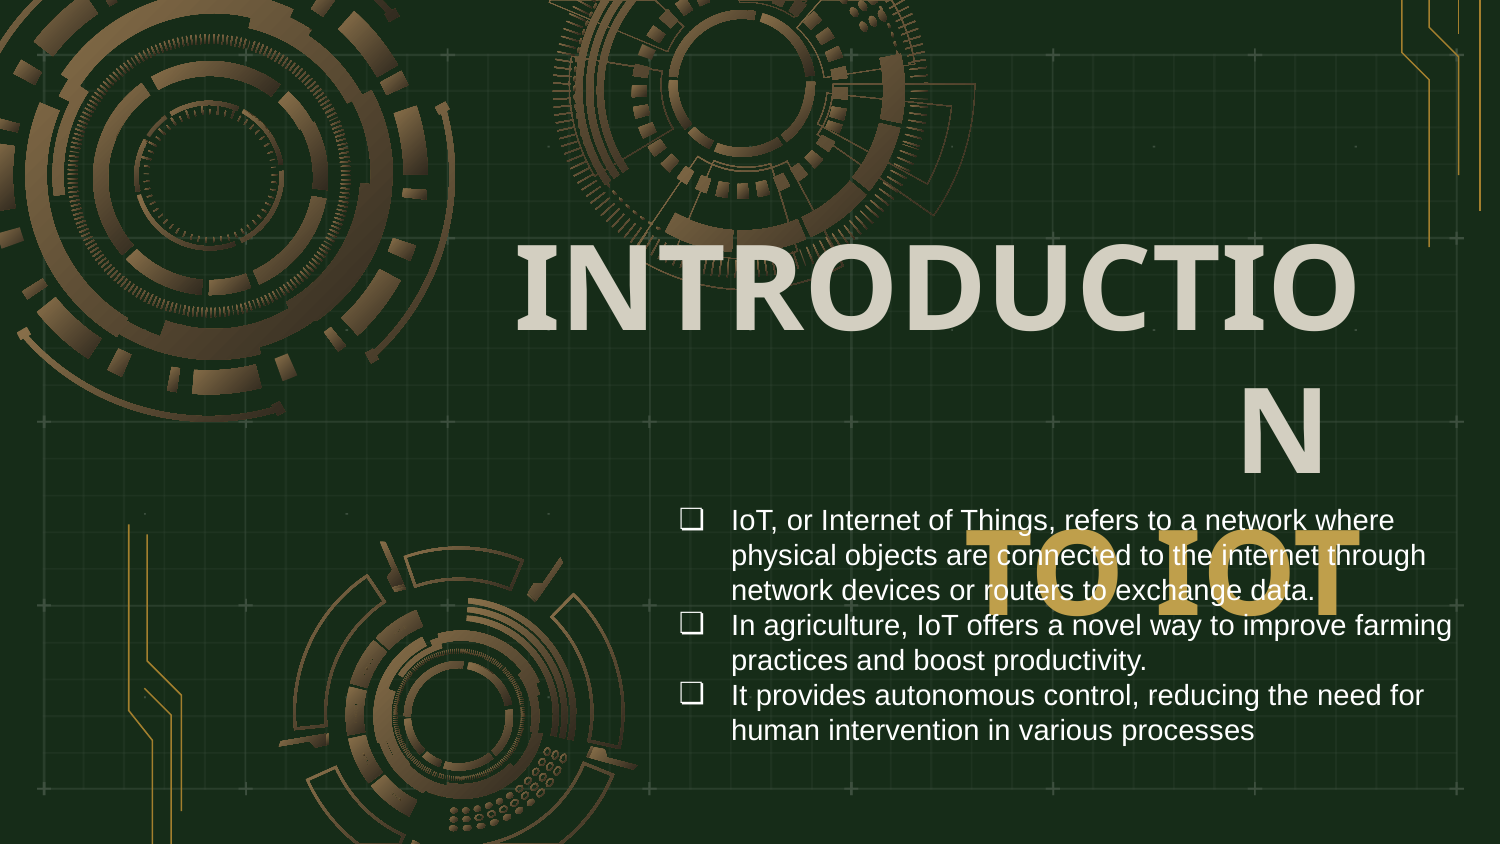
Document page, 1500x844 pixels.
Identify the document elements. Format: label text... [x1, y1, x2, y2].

text_box IoT, or Internet of Things, refers to a network where physical objects are connected to the internet through network devices or routers to exchange data. In agriculture, IoT offers a novel way to improve farming practices and boost productivity. It provides autonomous control, reducing the need for human intervention in various processes [640, 486, 1474, 762]
title INTRODUCTION TO IOT [412, 196, 1378, 525]
